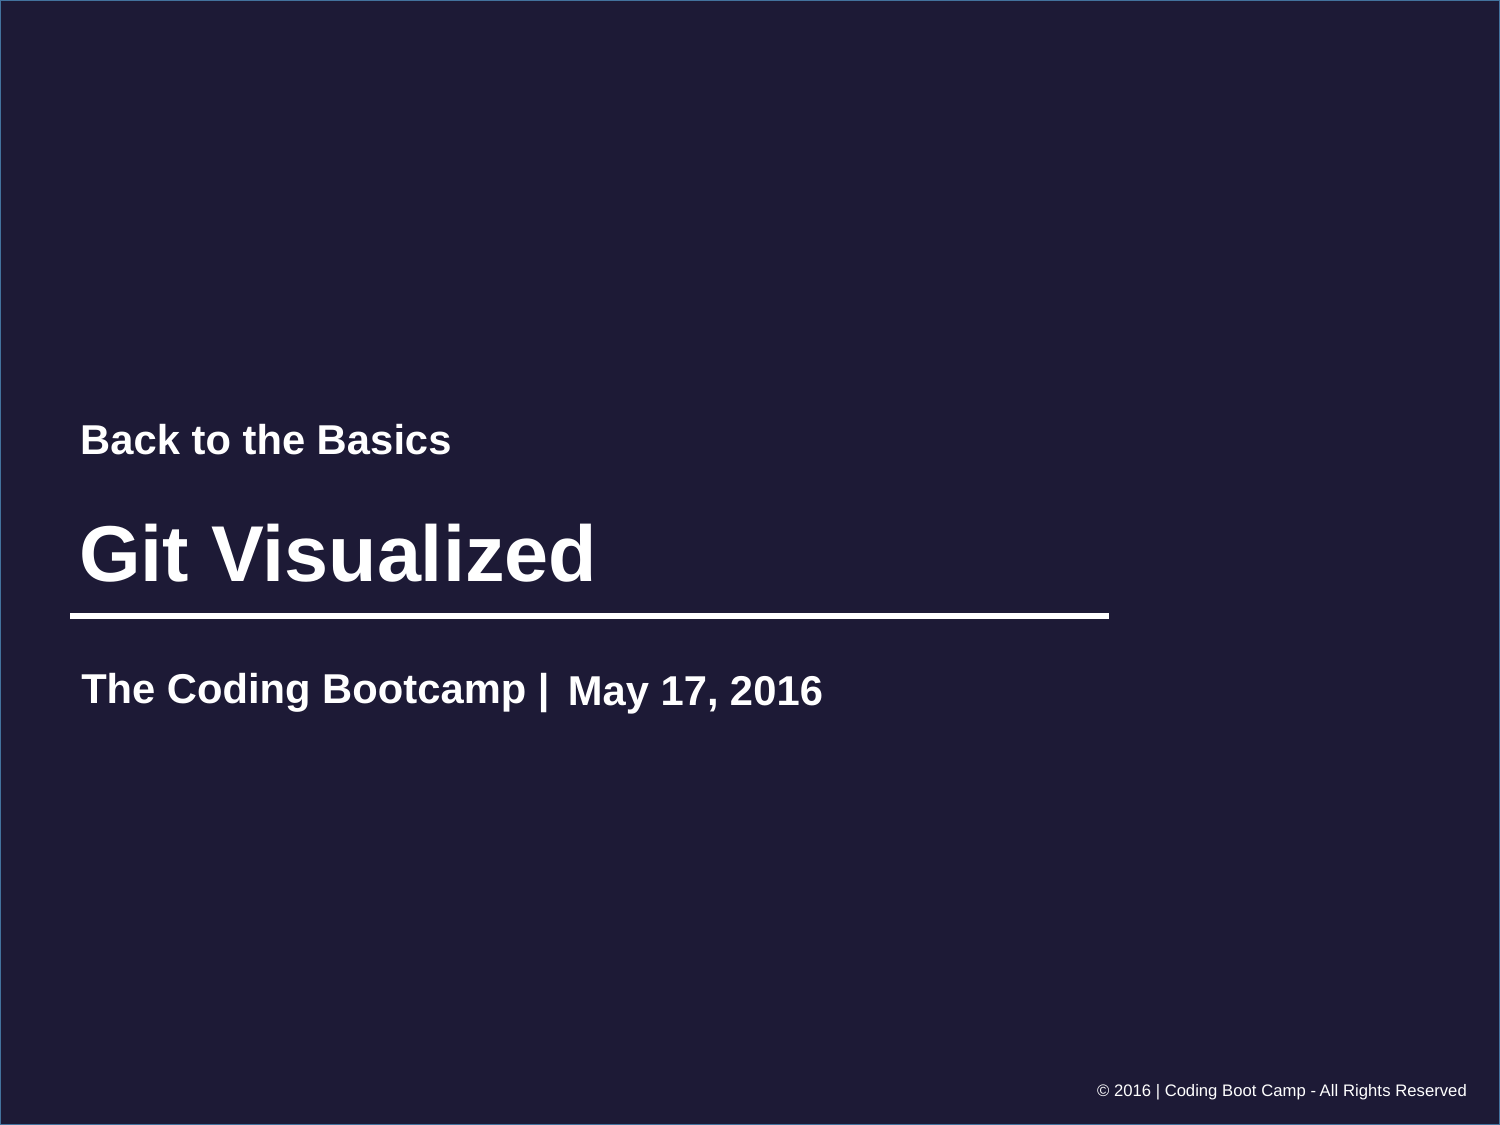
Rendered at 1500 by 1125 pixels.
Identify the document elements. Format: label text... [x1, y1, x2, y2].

list May 17, 2016 [552, 661, 926, 725]
list Back to the Basics [65, 410, 509, 474]
title Git Visualized [64, 484, 1415, 628]
